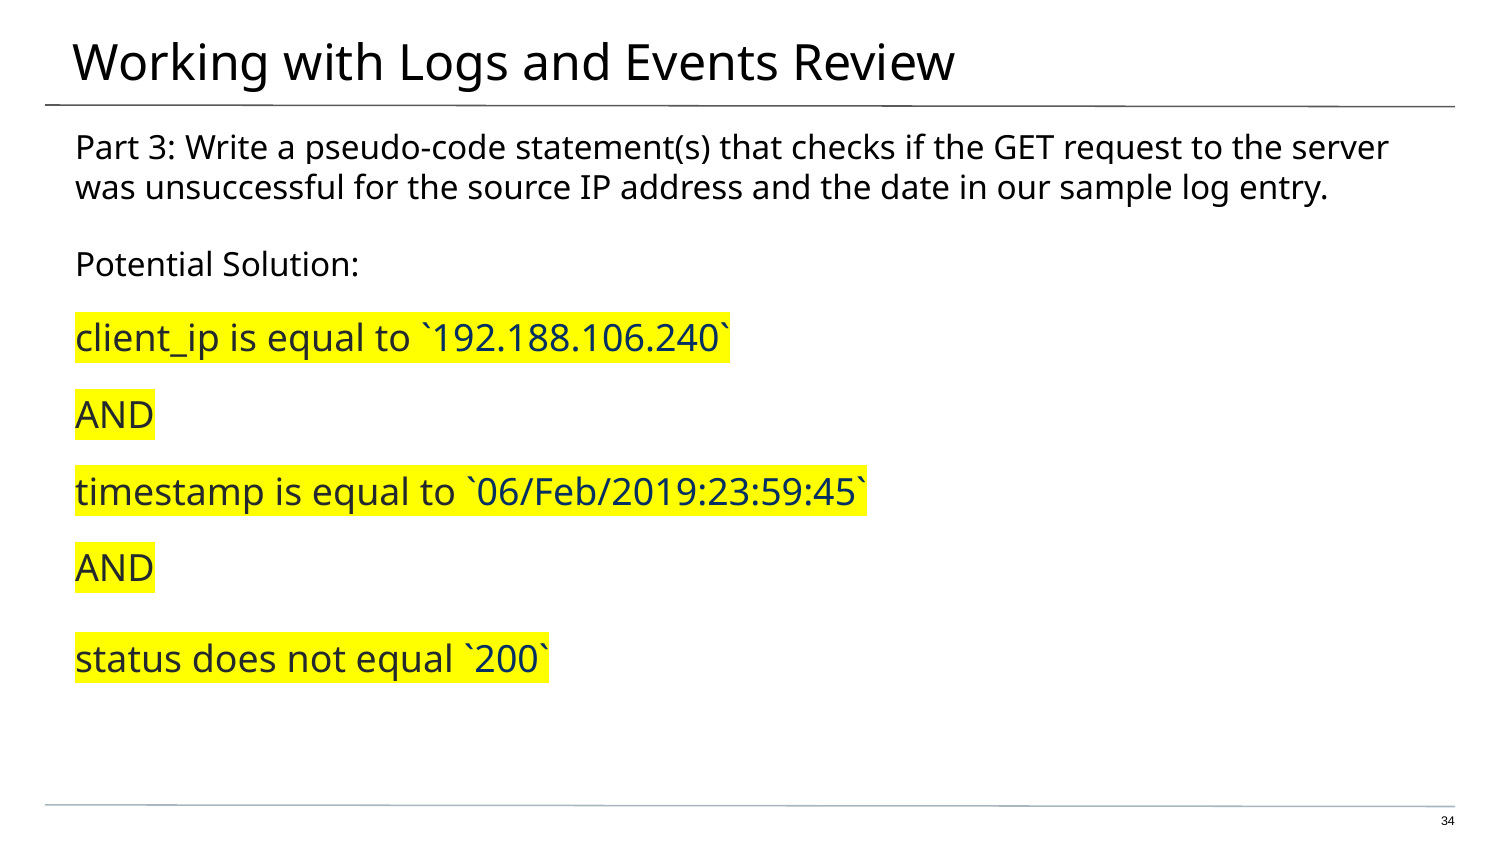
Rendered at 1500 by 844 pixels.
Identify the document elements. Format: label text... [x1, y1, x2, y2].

slide_number 34 [1412, 813, 1455, 831]
subtitle Part 3: Write a pseudo-code statement(s) that checks if the GET request to the server was unsuccessful for the source IP address and the date in our sample log entry. [0, 110, 1500, 219]
title Working with Logs and Events Review [0, 0, 1500, 88]
list Potential Solution: client_ip is equal to `192.188.106.240` AND timestamp is equal to `06/Feb/2019:23:59:45` AND status does not equal `200` [0, 236, 1500, 800]
